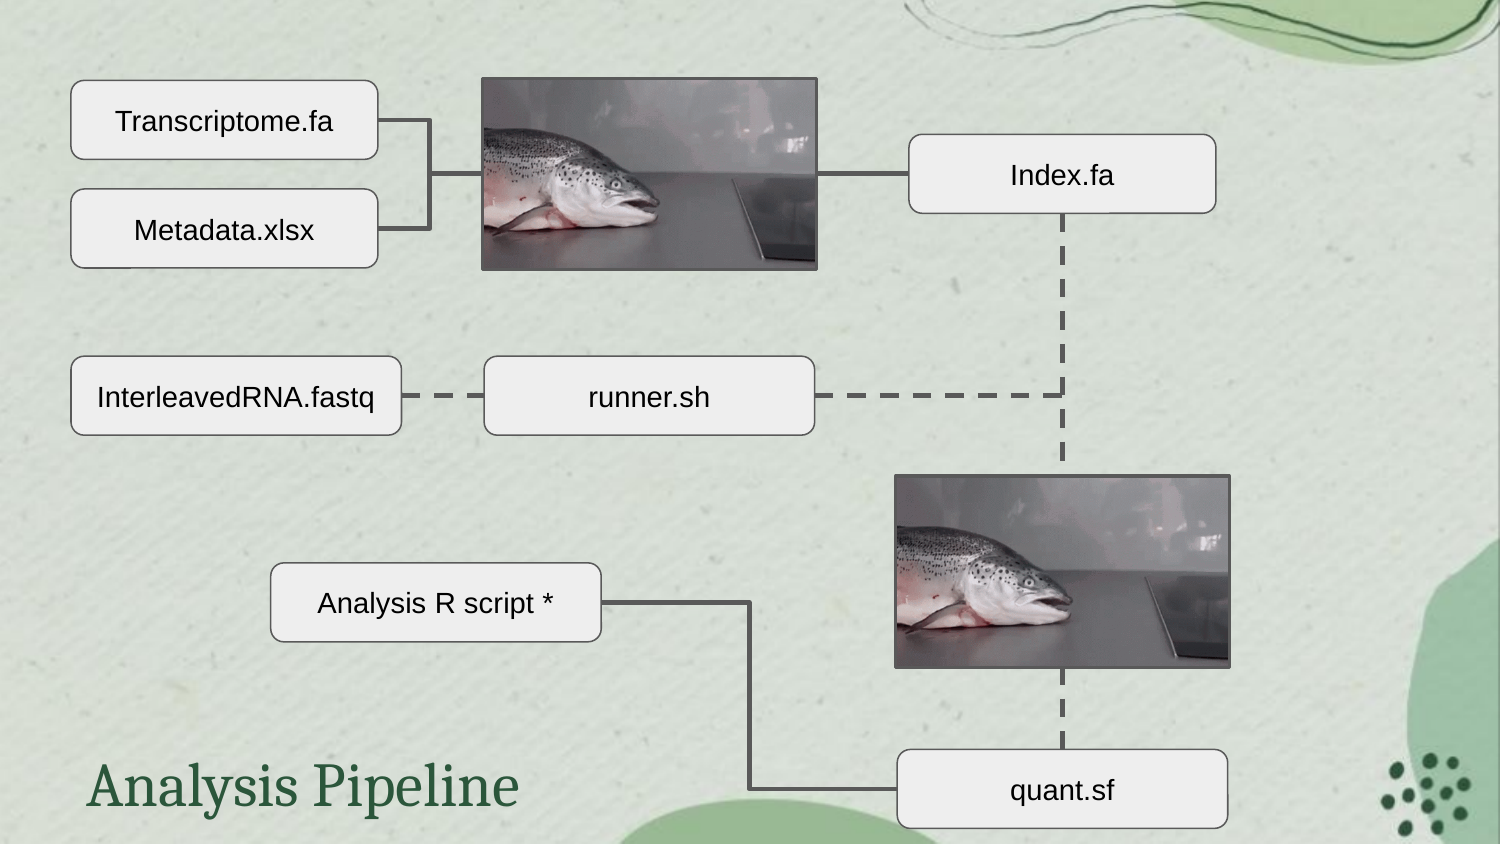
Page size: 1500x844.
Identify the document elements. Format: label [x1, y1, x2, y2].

picture [0, 0, 1500, 844]
text_box [814, 395, 1058, 478]
text_box [600, 602, 898, 790]
text_box [377, 173, 485, 229]
text_box [377, 119, 485, 173]
